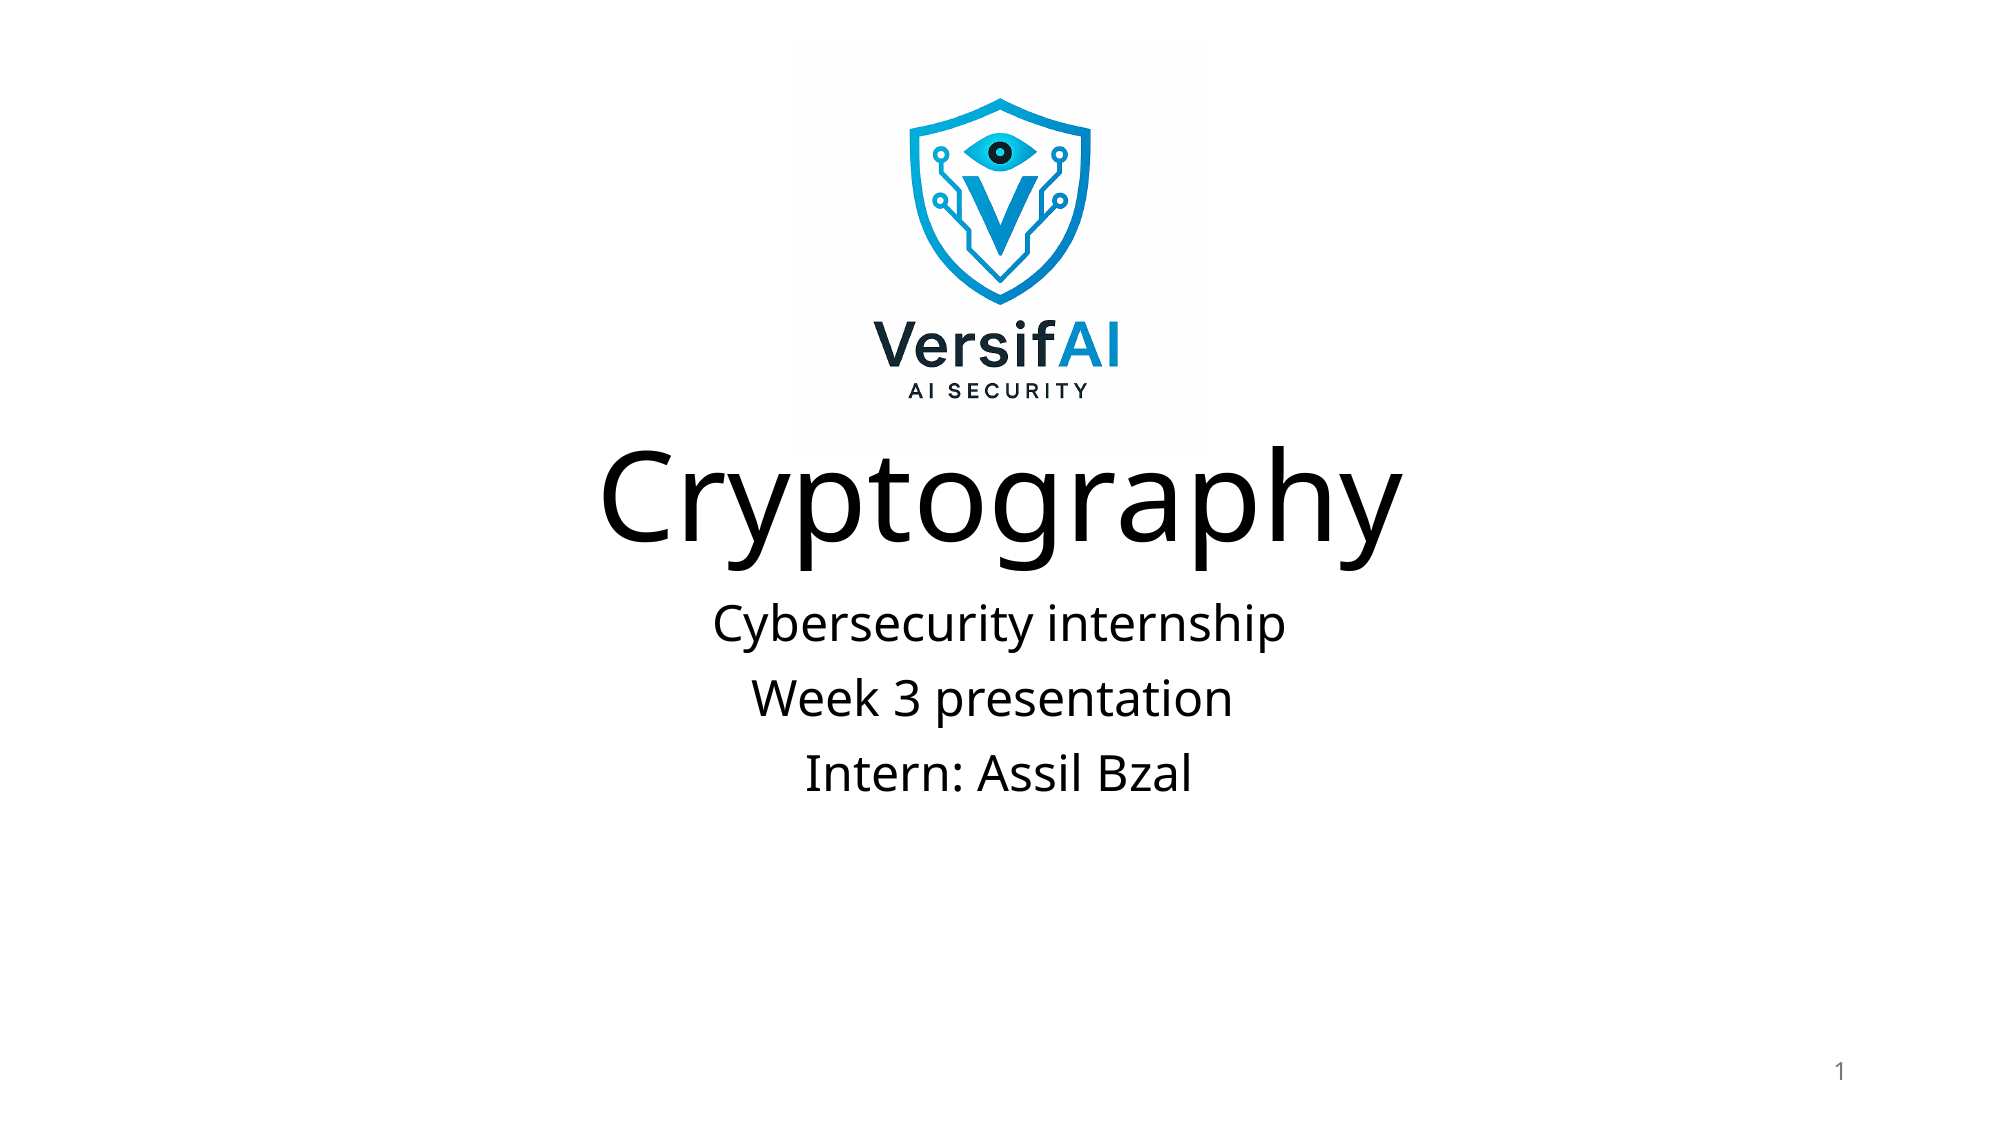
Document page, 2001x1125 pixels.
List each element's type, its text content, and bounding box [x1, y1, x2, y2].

subtitle Cybersecurity internship Week 3 presentation Intern: Assil Bzal [249, 590, 1750, 863]
picture [790, 37, 1210, 457]
slide_number 1 [1412, 1042, 1863, 1103]
title Cryptography [249, 184, 1750, 576]
